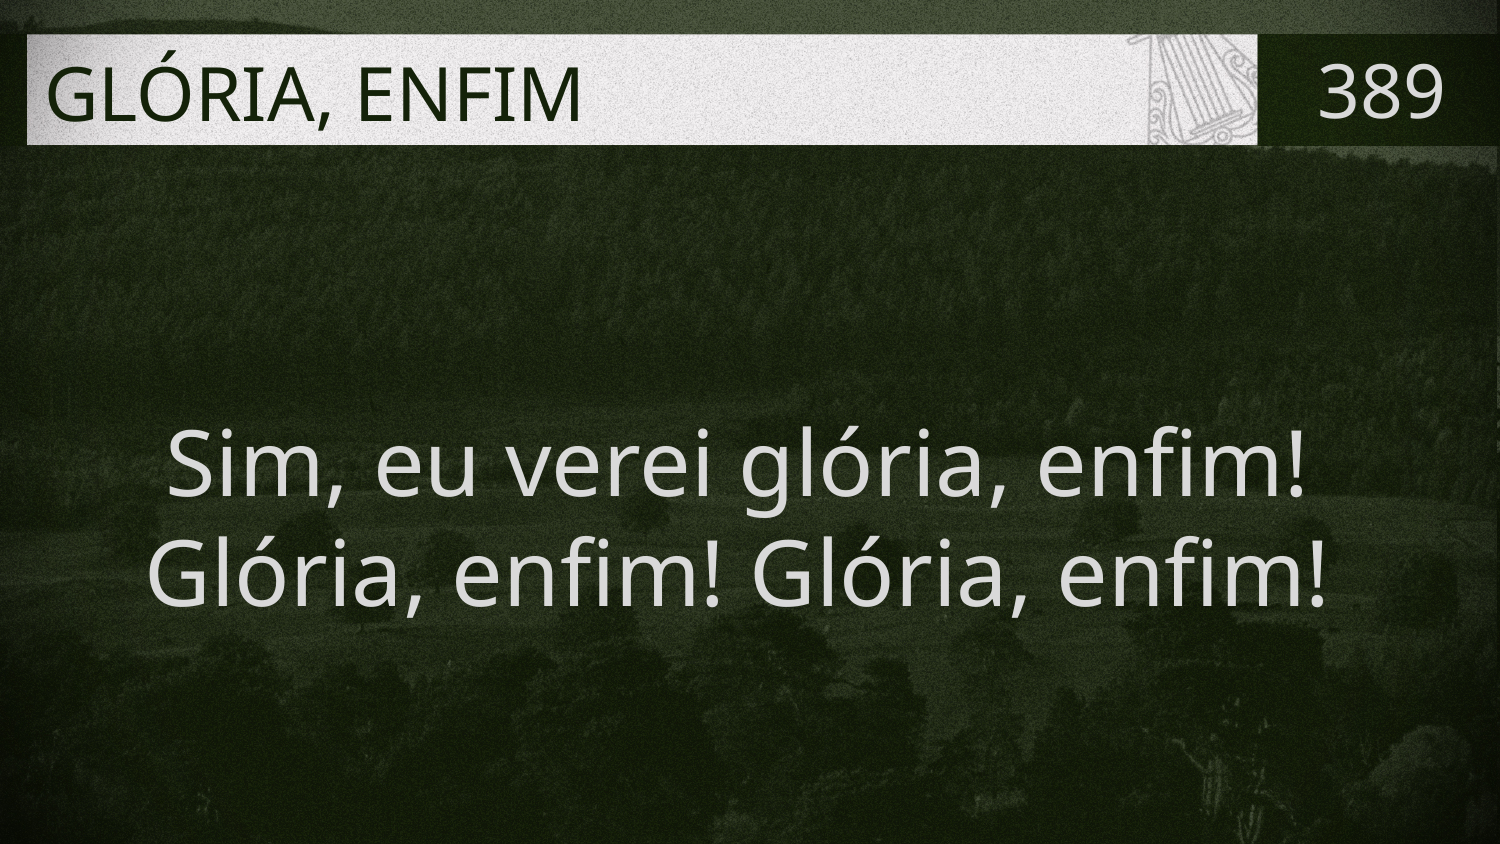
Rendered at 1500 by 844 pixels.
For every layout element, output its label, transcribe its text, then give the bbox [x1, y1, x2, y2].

title GLÓRIA, ENFIM [29, 33, 1258, 151]
list Sim, eu verei glória, enfim! Glória, enfim! Glória, enfim! [0, 185, 1500, 844]
picture [0, 0, 1500, 185]
list 389 [1281, 36, 1483, 143]
